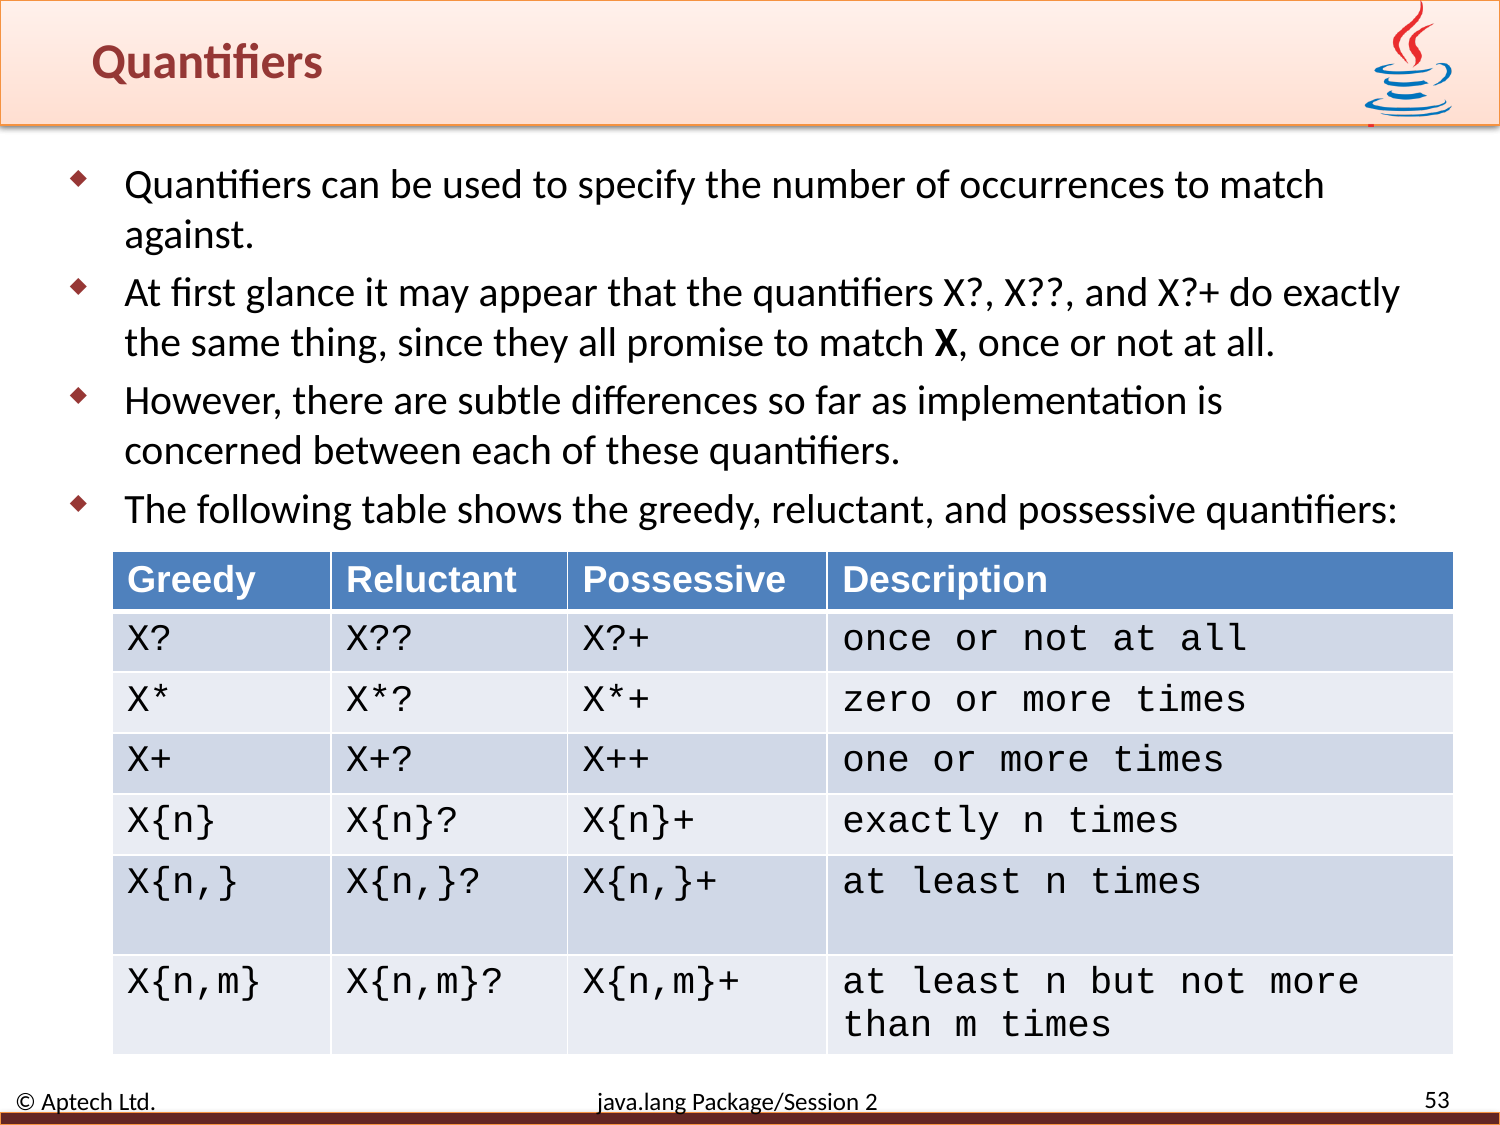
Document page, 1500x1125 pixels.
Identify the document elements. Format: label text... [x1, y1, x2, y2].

table_cell X?? [332, 614, 567, 671]
table_cell X{n,m} [113, 956, 330, 1054]
table_cell X*+ [568, 673, 826, 732]
table_cell X{n,}? [332, 856, 567, 954]
table_header Reluctant [332, 552, 567, 609]
table_cell X{n}? [332, 795, 567, 854]
table_cell X* [113, 673, 330, 732]
table_cell zero or more times [828, 673, 1453, 732]
table_cell X? [113, 614, 330, 671]
table_cell X{n}+ [568, 795, 826, 854]
table_cell X{n,} [113, 856, 330, 954]
table_cell one or more times [828, 734, 1453, 793]
table_header Description [828, 552, 1453, 609]
table_cell X{n,m}? [332, 956, 567, 1054]
table_cell X++ [568, 734, 826, 793]
title Quantifiers [76, 24, 1288, 93]
table_cell X{n,}+ [568, 856, 826, 954]
slide_number 53 [1337, 1084, 1465, 1113]
footer © Aptech Ltd. java.lang Package/Session 2 [0, 1087, 1325, 1113]
list Quantifiers can be used to specify the number of occurrences to match against. At first glance it may appear that the quantifiers X?, X??, and X?+ do exactly the same thing, since they all promise to match X, once or not at all. However, there are subtle differences so far as implementation is concerned between each of these quantifiers. The following table shows the greedy, reluctant, and possessive quantifiers: [52, 148, 1424, 1048]
table_cell X+? [332, 734, 567, 793]
table_cell exactly n times [828, 795, 1453, 854]
table_cell X{n} [113, 795, 330, 854]
table_cell at least n but not more than m times [828, 956, 1453, 1054]
table_header Possessive [568, 552, 826, 609]
table_cell once or not at all [828, 614, 1453, 671]
table_cell X+ [113, 734, 330, 793]
table_header Greedy [113, 552, 330, 609]
table_cell X?+ [568, 614, 826, 671]
table_cell X*? [332, 673, 567, 732]
table_cell X{n,m}+ [568, 956, 826, 1054]
table_cell at least n times [828, 856, 1453, 954]
picture [1362, 0, 1454, 127]
